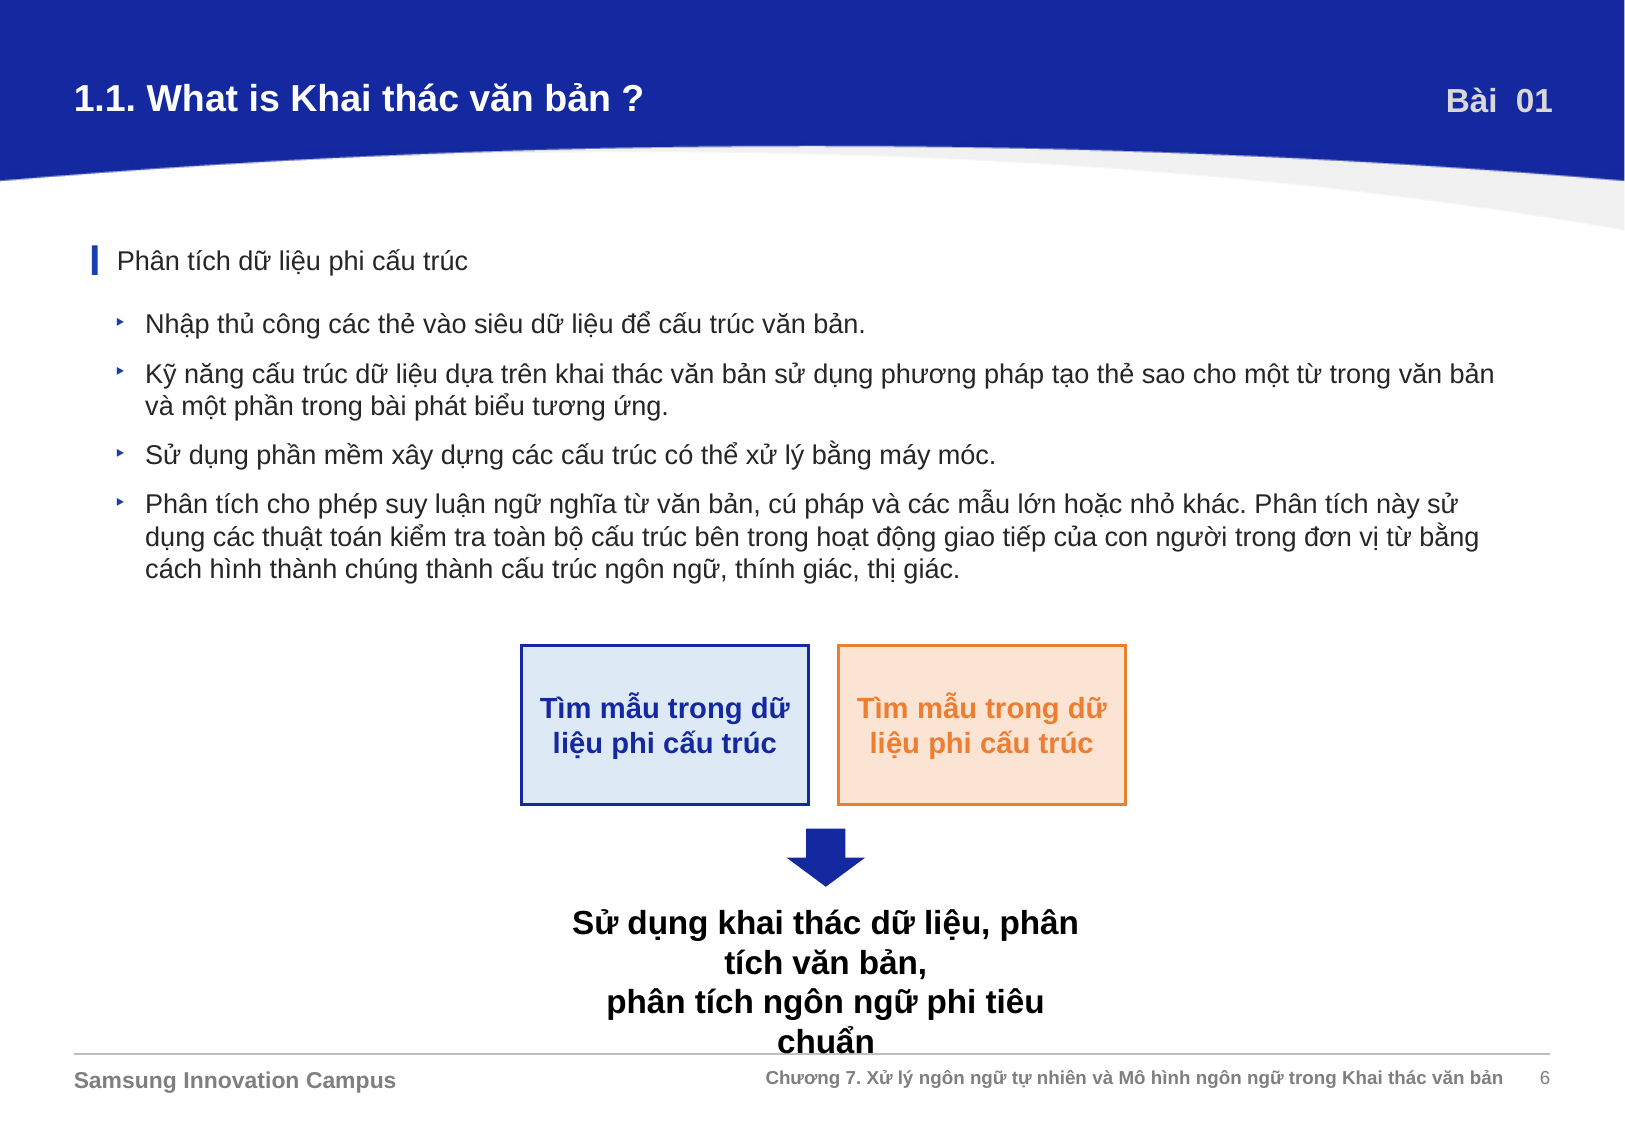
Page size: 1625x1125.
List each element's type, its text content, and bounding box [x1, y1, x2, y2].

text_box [91, 243, 1533, 277]
text_box Nhập thủ công các thẻ vào siêu dữ liệu để cấu trúc văn bản. Kỹ năng cấu trúc dữ liệu dựa trên khai thác văn bản sử dụng phương pháp tạo thẻ sao cho một từ trong văn bản và một phần trong bài phát biểu tương ứng. Sử dụng phần mềm xây dựng các cấu trúc có thể xử lý bằng máy móc. Phân tích cho phép suy luận ngữ nghĩa từ văn bản, cú pháp và các mẫu lớn hoặc nhỏ khác. Phân tích này sử dụng các thuật toán kiểm tra toàn bộ cấu trúc bên trong hoạt động giao tiếp của con người trong đơn vị từ bằng cách hình thành chúng thành cấu trúc ngôn ngữ, thính giác, thị giác. [115, 294, 1532, 596]
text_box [73, 73, 1554, 120]
picture [0, 0, 1625, 1125]
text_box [521, 644, 1126, 1030]
